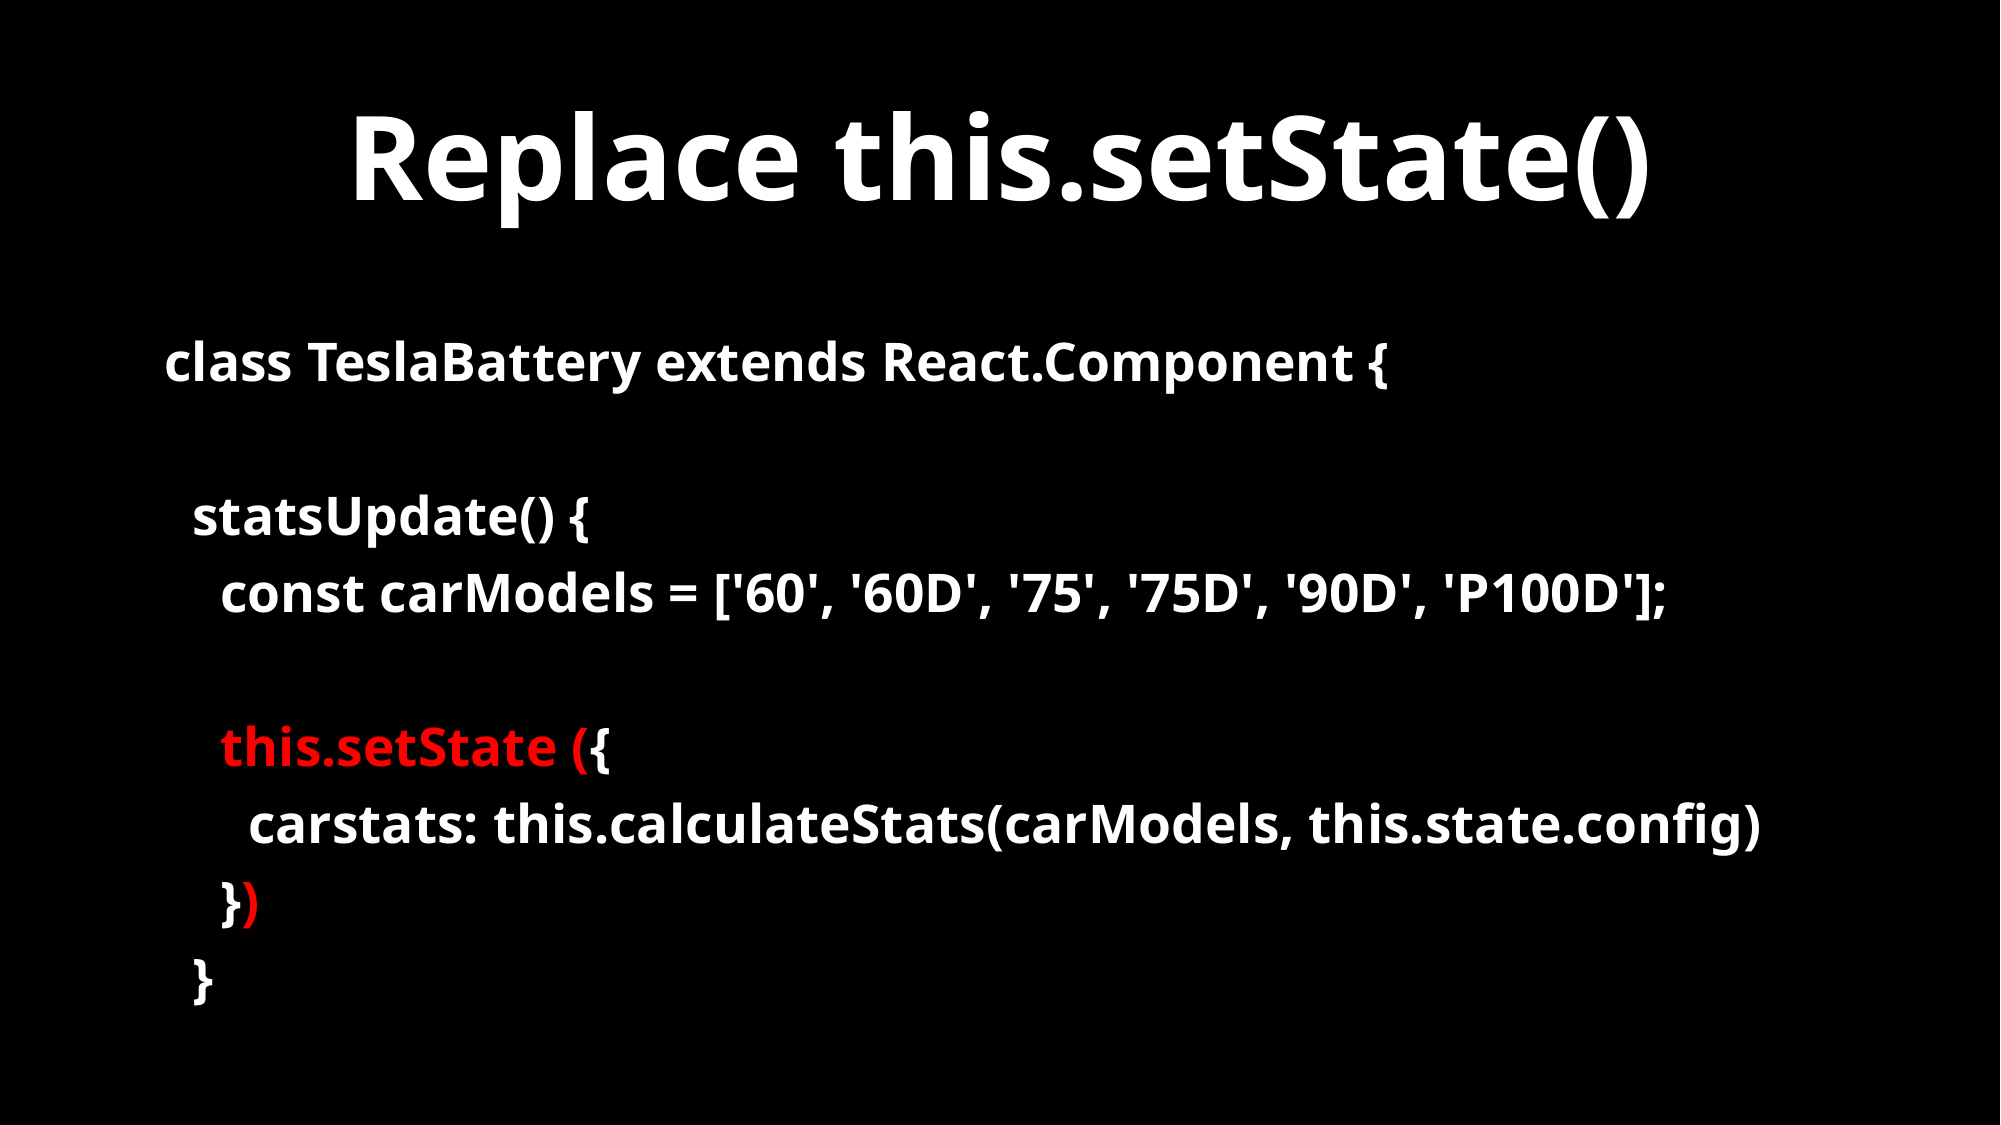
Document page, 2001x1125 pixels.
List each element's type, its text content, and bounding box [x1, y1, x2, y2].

title Replace this.setState() [146, 29, 1854, 279]
list class TeslaBattery extends React.Component { statsUpdate() { const carModels = ['60', '60D', '75', '75D', '90D', 'P100D']; this.setState ({ carstats: this.calculateStats(carModels, this.state.config) }) } [146, 298, 2000, 1024]
